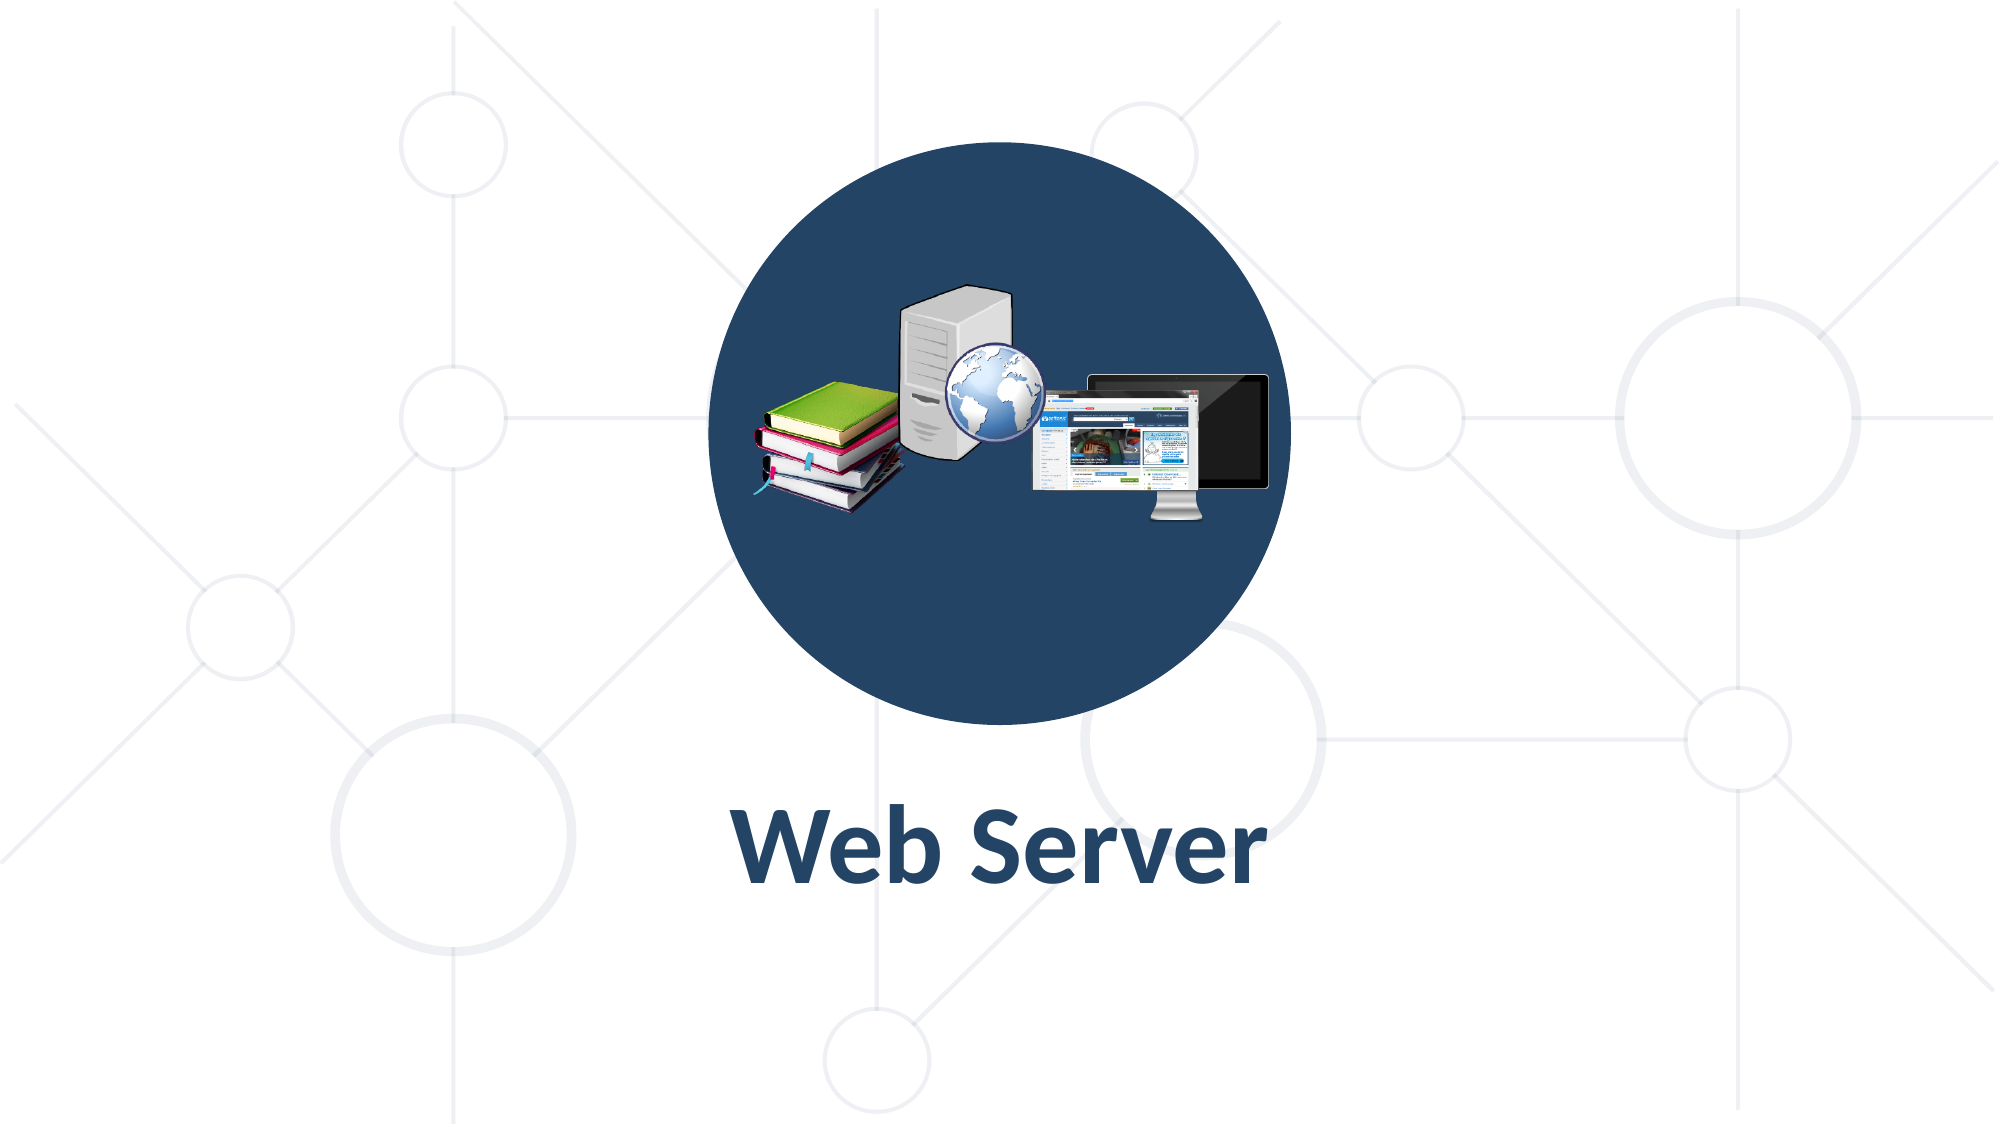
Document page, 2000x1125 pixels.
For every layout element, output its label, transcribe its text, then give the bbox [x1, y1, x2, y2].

picture [749, 284, 1269, 524]
text_box Web Server [100, 771, 1899, 898]
